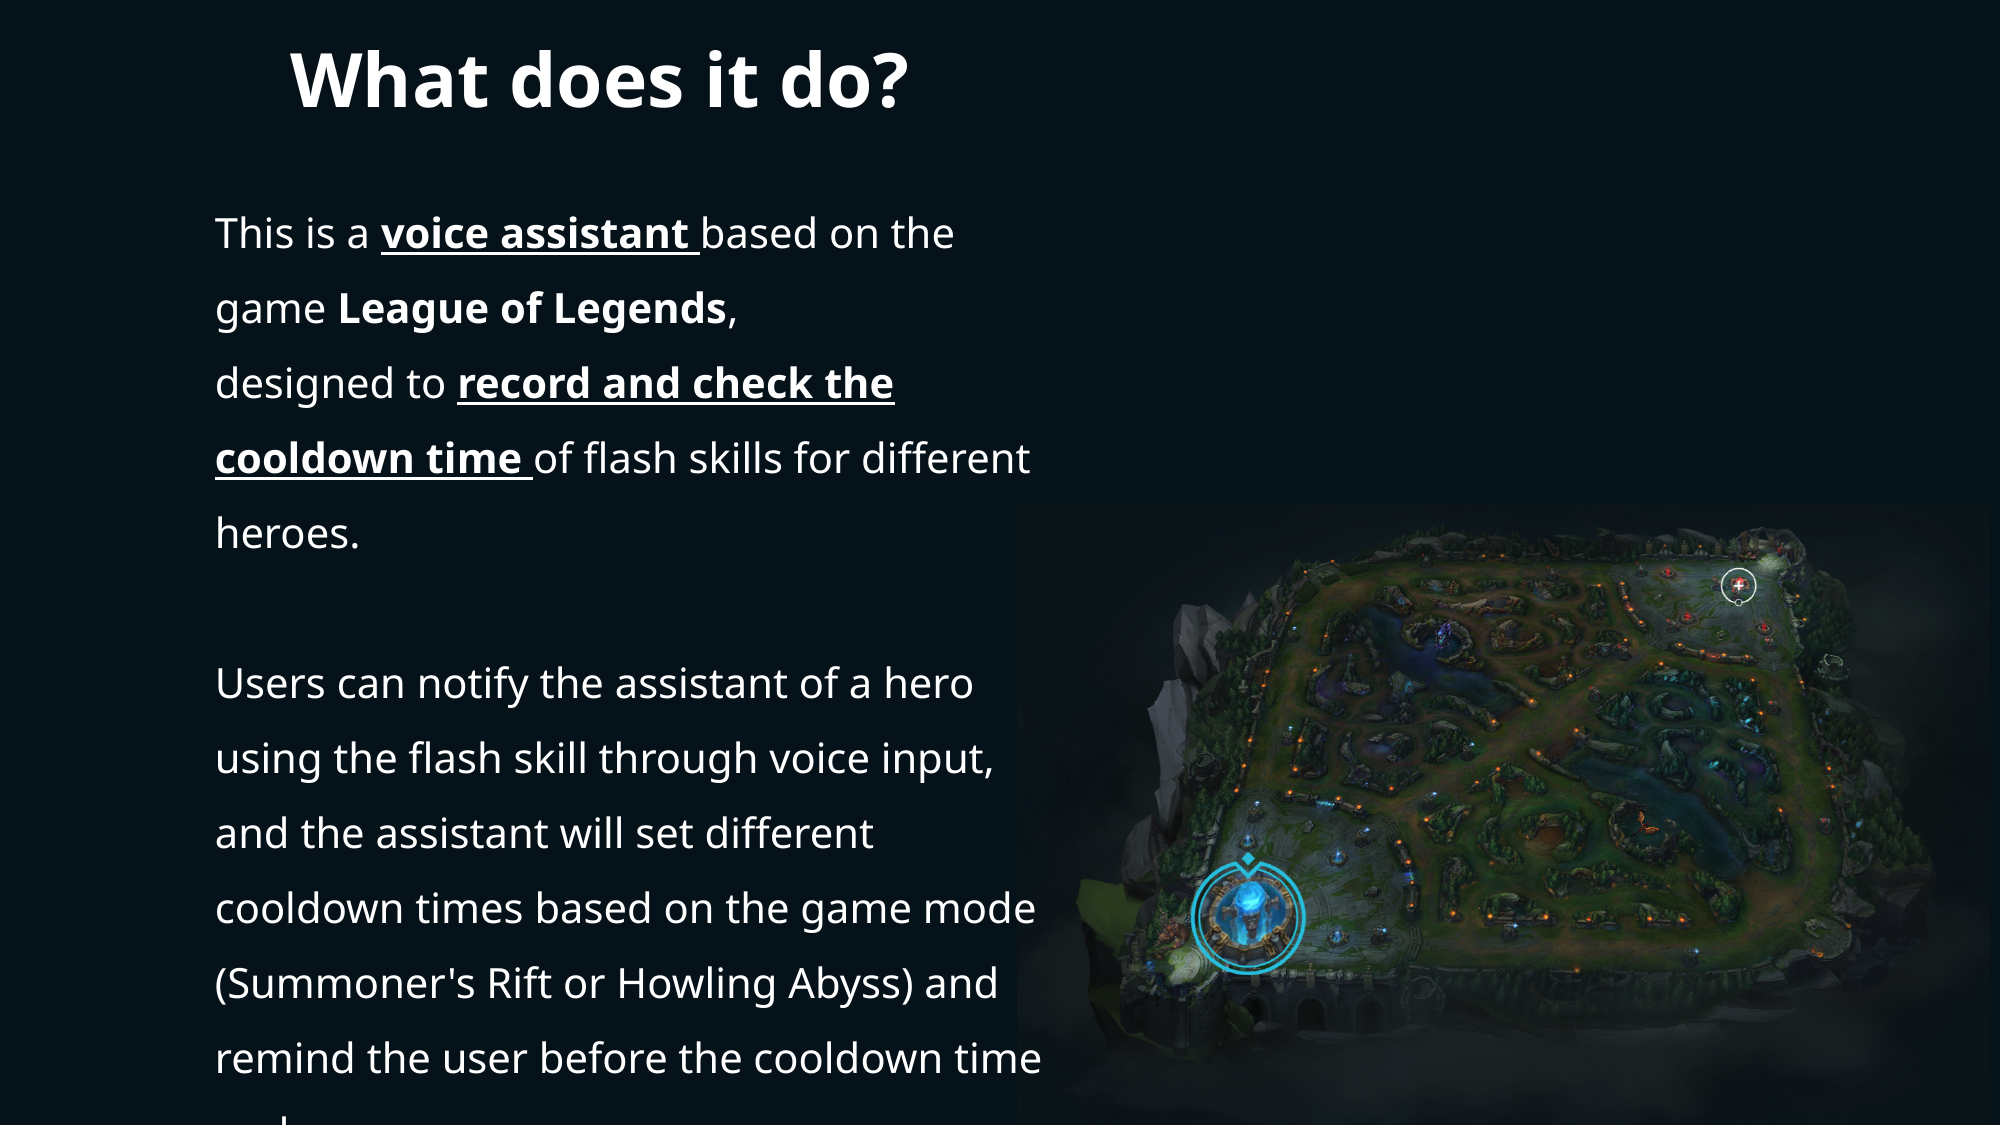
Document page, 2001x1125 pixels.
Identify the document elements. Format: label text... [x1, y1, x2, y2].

text_box This is a voice assistant based on the game League of Legends, designed to record and check the cooldown time of flash skills for different heroes. Users can notify the assistant of a hero using the flash skill through voice input, and the assistant will set different cooldown times based on the game mode (Summoner's Rift or Howling Abyss) and remind the user before the cooldown time ends. [199, 174, 1069, 1125]
picture [1017, 504, 1991, 1125]
text_box What does it do? [275, 24, 1000, 130]
